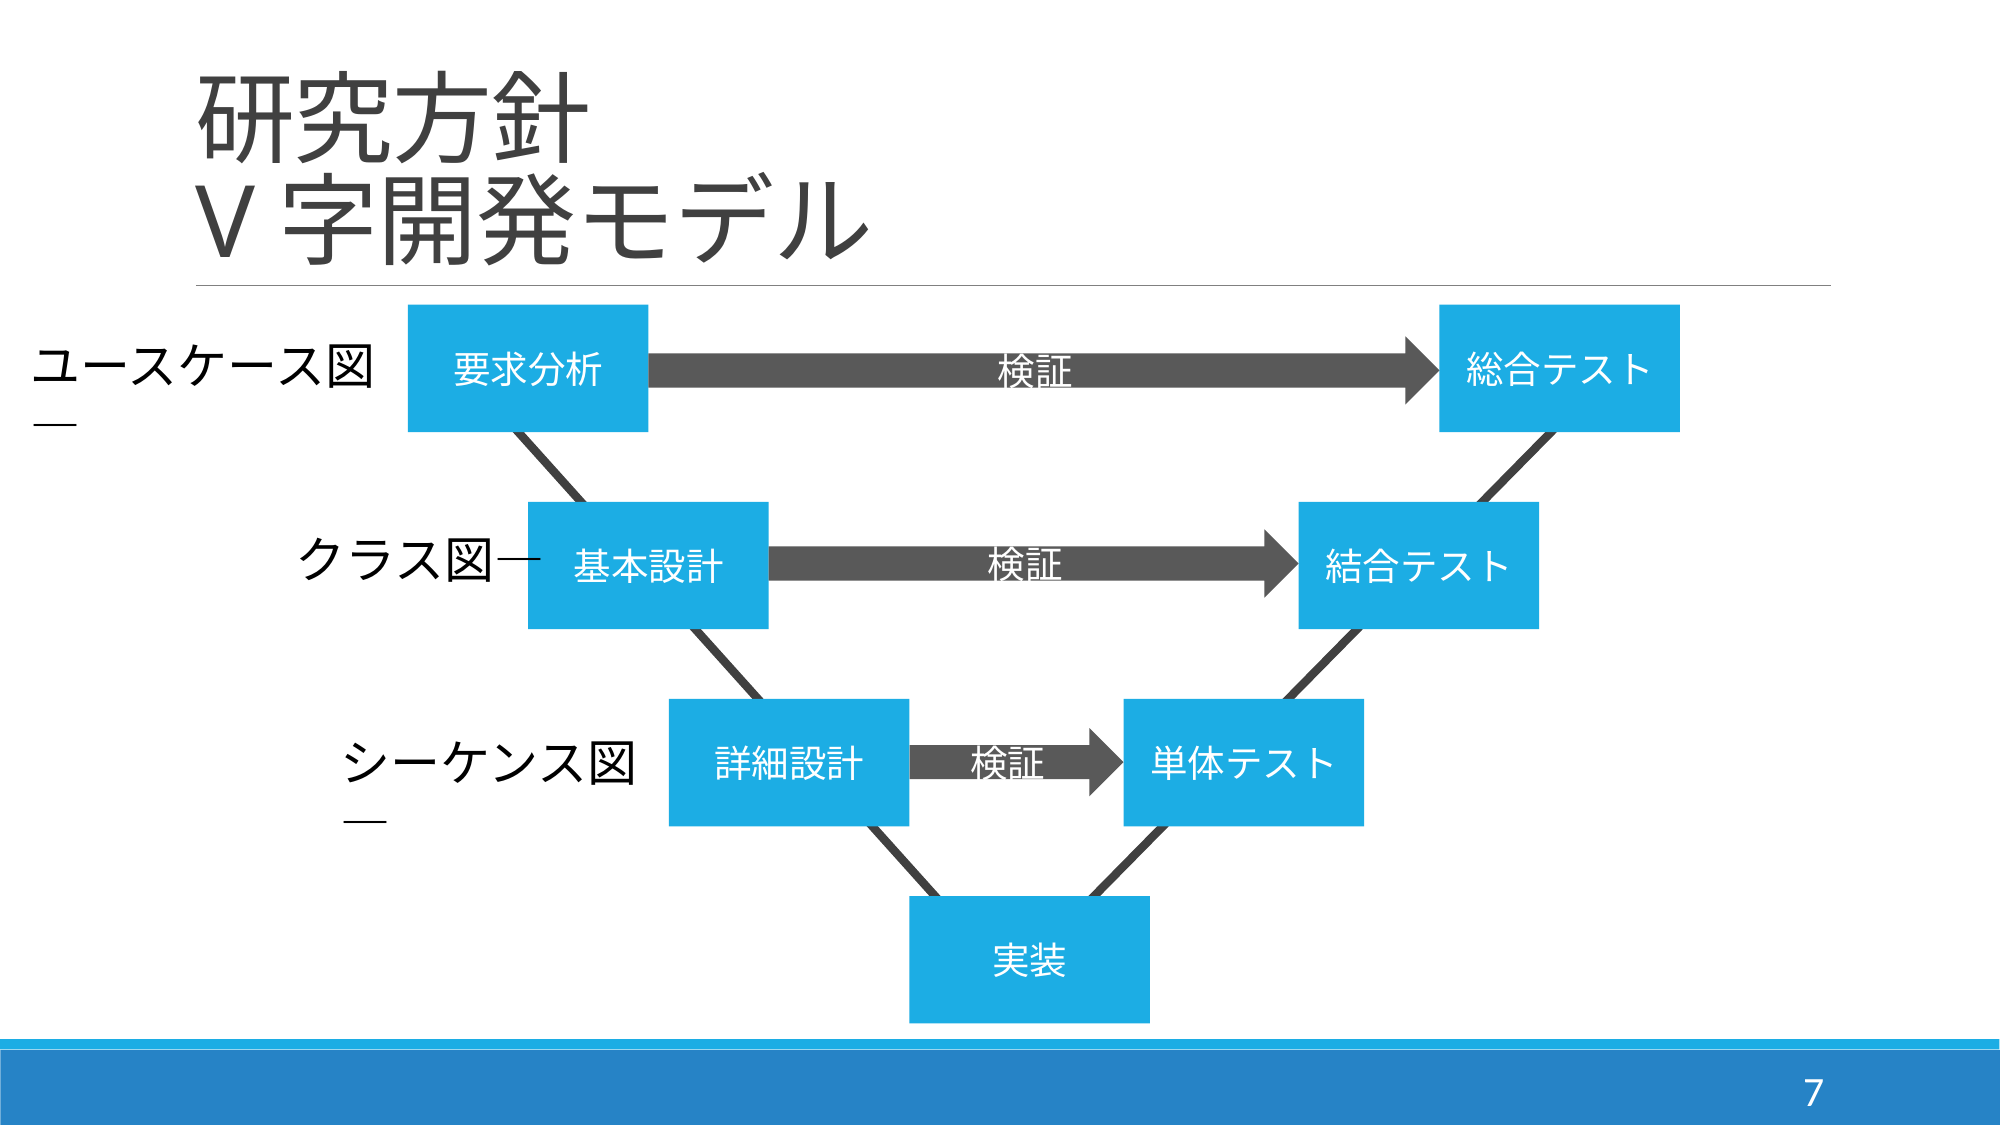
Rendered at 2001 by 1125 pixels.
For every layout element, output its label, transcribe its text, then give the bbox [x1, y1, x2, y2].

title 研究方針 V字開発モデル [180, 47, 1830, 285]
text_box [407, 304, 1681, 1024]
text_box シーケンス図― [325, 724, 404, 859]
slide_number 6 [1624, 1059, 1840, 1120]
text_box ユースケース図― [15, 327, 404, 463]
text_box クラス図― [280, 521, 404, 597]
